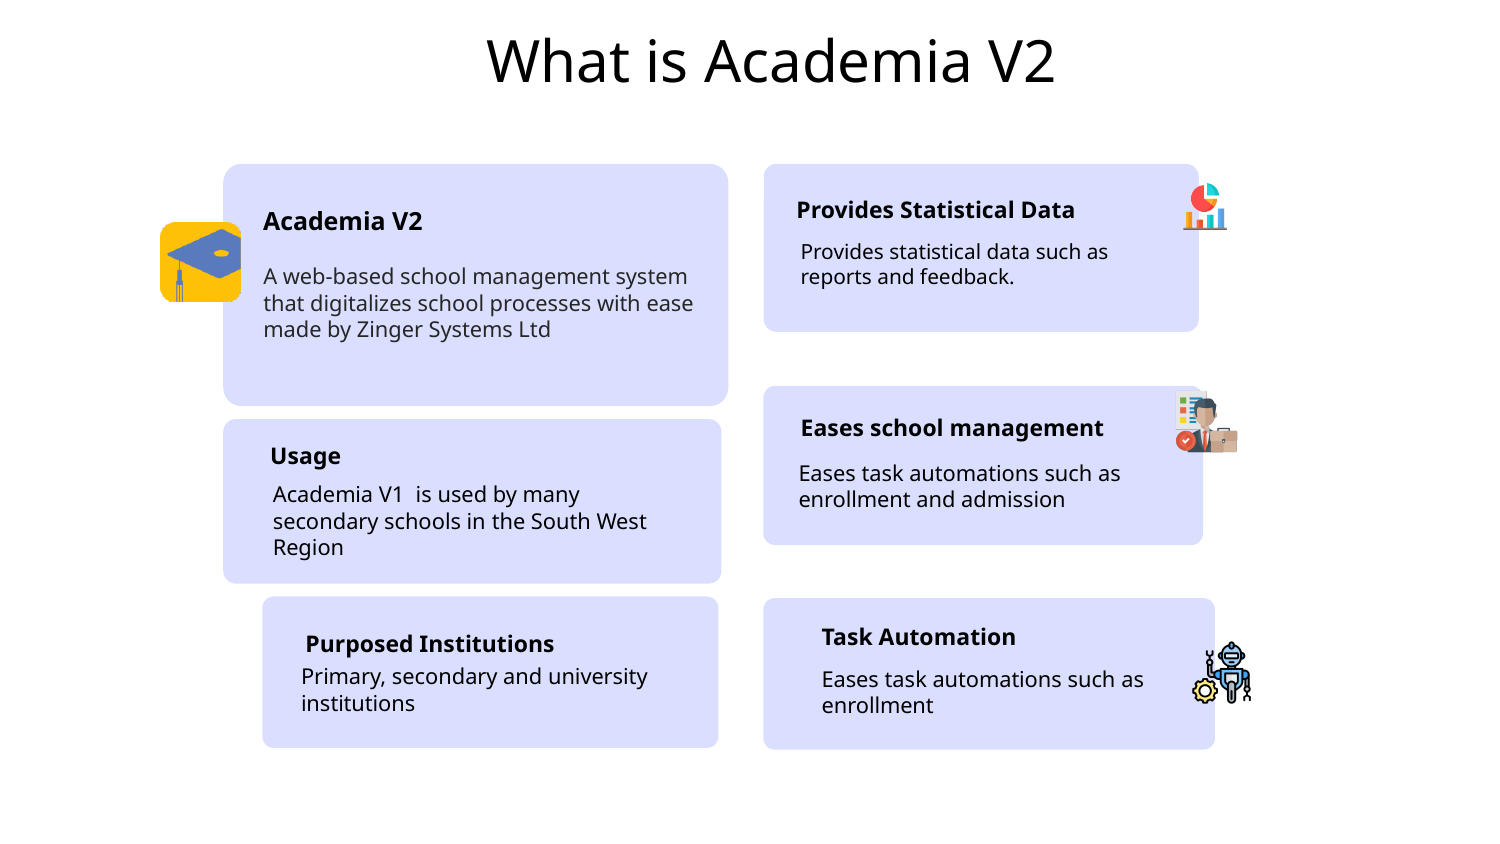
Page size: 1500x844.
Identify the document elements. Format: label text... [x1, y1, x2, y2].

picture [1182, 182, 1228, 230]
text_box Academia V2 [248, 198, 542, 244]
title What is Academia V2 [21, 20, 1500, 100]
picture [1190, 641, 1253, 704]
text_box [223, 163, 729, 407]
text_box [223, 419, 722, 584]
text_box [763, 598, 1216, 750]
text_box Eases school management [785, 405, 1169, 448]
text_box Primary, secondary and university institutions [286, 655, 720, 723]
text_box Task Automation [806, 614, 1089, 658]
text_box Usage [255, 434, 690, 477]
text_box [763, 163, 1199, 332]
text_box Eases task automations such as enrollment [806, 658, 1226, 726]
text_box Purposed Institutions [290, 621, 725, 664]
text_box Provides statistical data such as reports and feedback. [785, 230, 1199, 296]
picture [159, 222, 241, 302]
picture [1174, 390, 1238, 454]
text_box [262, 596, 719, 748]
text_box [763, 385, 1204, 546]
text_box A web-based school management system that digitalizes school processes with ease made by Zinger Systems Ltd [248, 237, 728, 368]
text_box Provides Statistical Data [781, 188, 1158, 231]
text_box Eases task automations such as enrollment and admission [783, 451, 1224, 519]
text_box Academia V1 is used by many secondary schools in the South West Region [258, 473, 692, 568]
